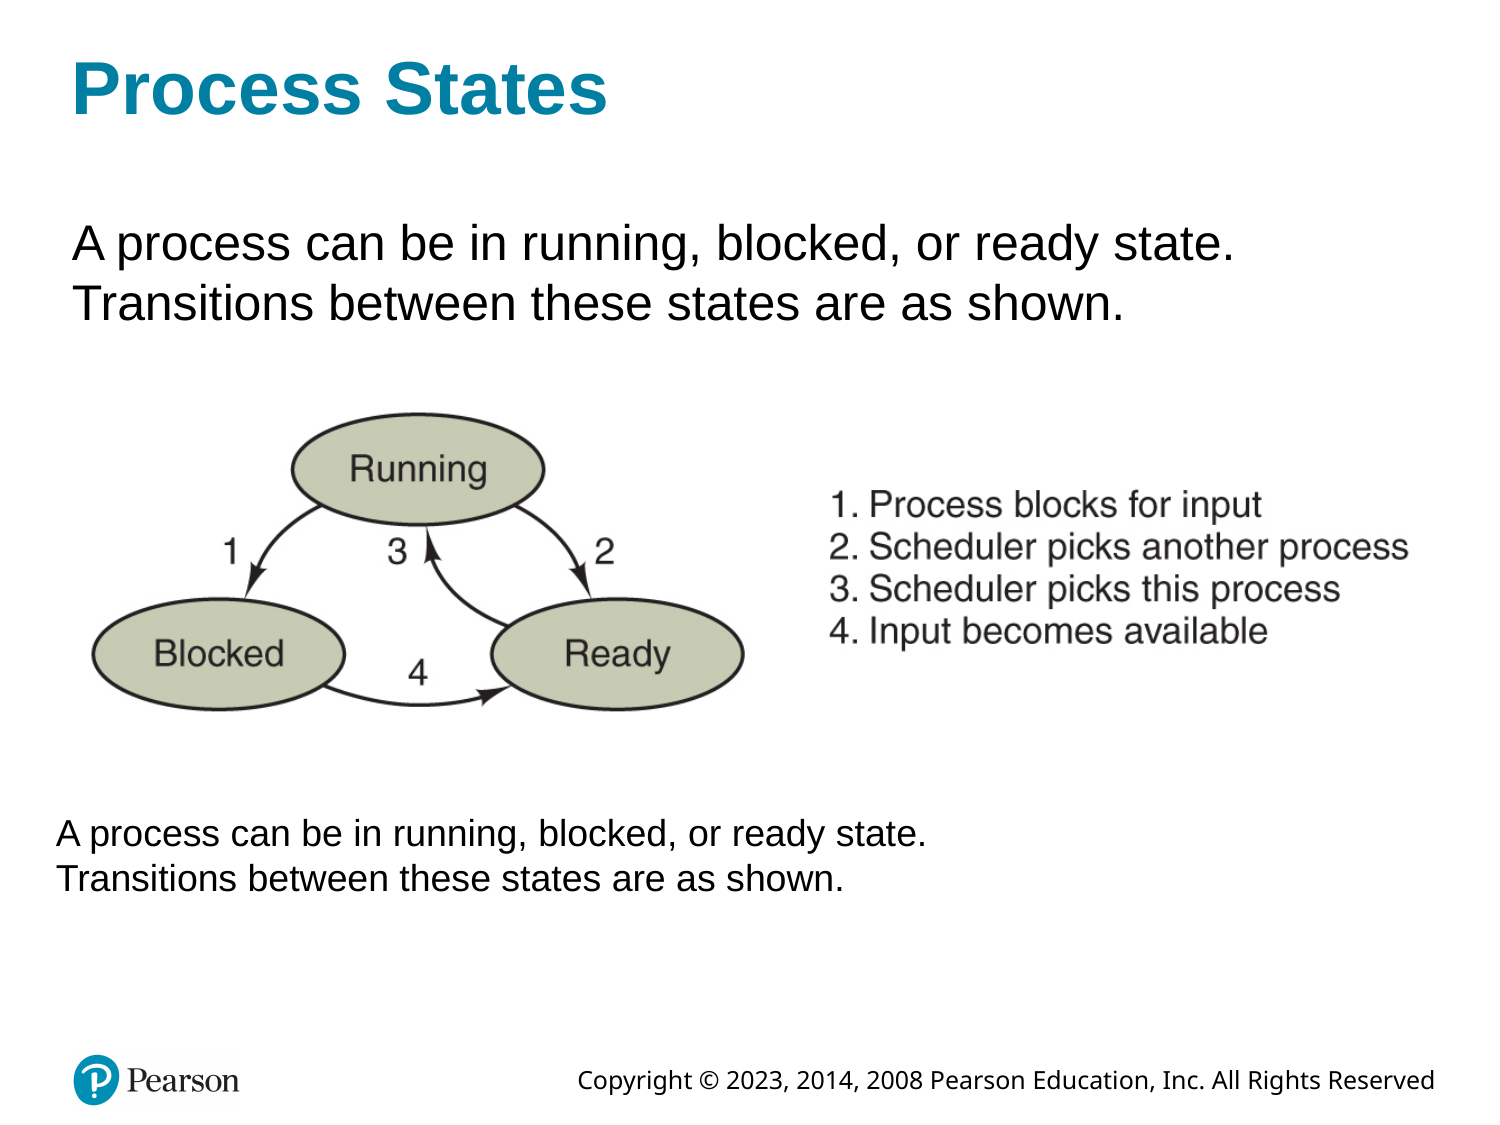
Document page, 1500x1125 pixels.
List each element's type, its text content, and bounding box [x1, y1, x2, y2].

picture [86, 407, 1414, 718]
text_box A process can be in running, blocked, or ready state. Transitions between these states are as shown. [55, 806, 1104, 903]
picture [72, 1053, 241, 1107]
list A process can be in running, blocked, or ready state. Transitions between these states are as shown. [71, 0, 1430, 593]
